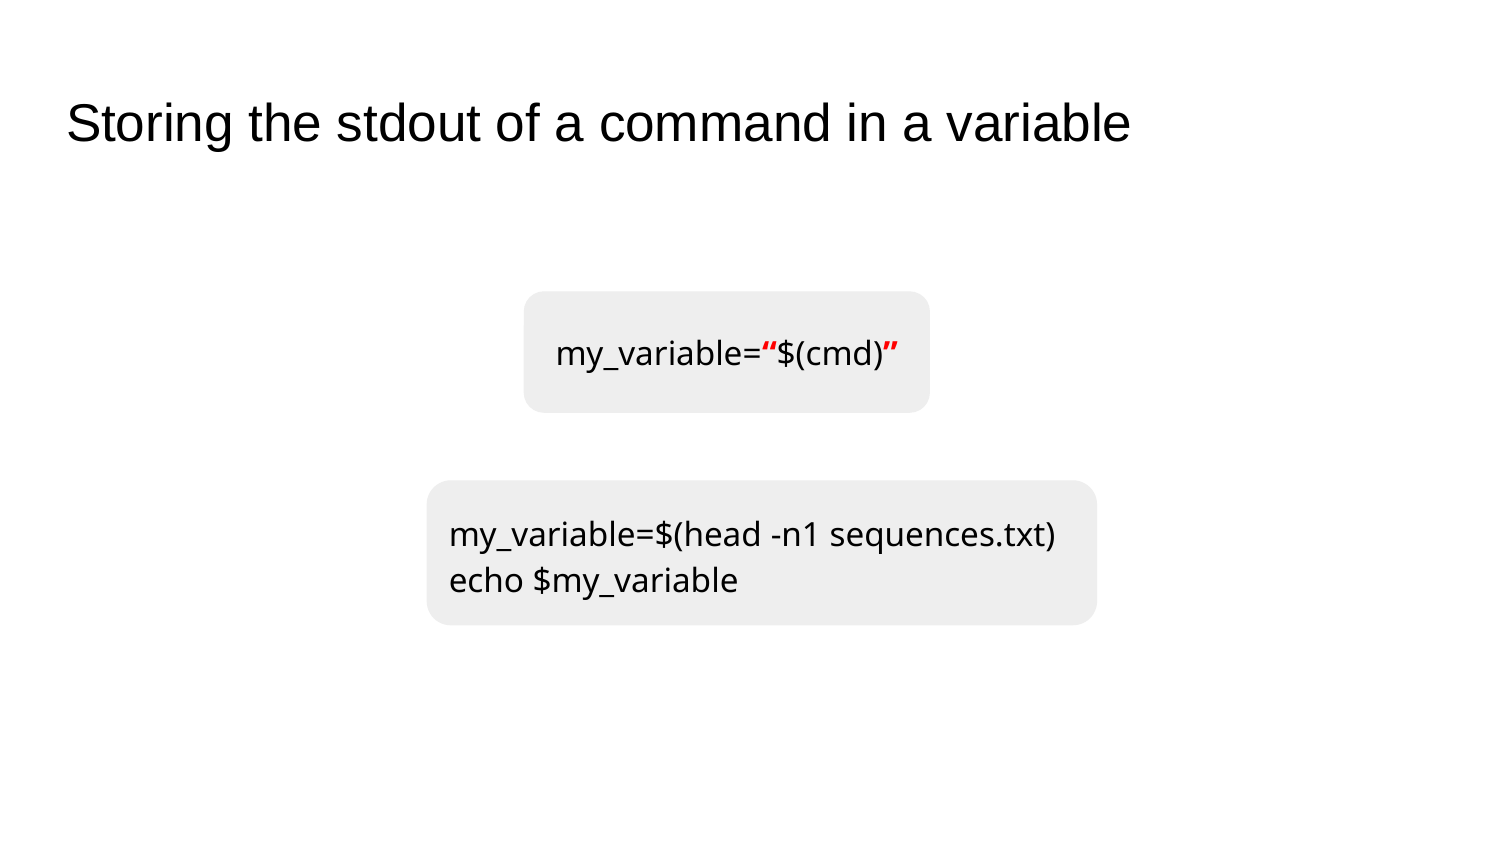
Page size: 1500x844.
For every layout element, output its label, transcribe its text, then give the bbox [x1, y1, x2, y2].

text_box my_variable=“$(cmd)” [523, 291, 930, 413]
title Storing the stdout of a command in a variable [51, 72, 1449, 167]
text_box my_variable=$(head -n1 sequences.txt) echo $my_variable [426, 480, 1098, 626]
